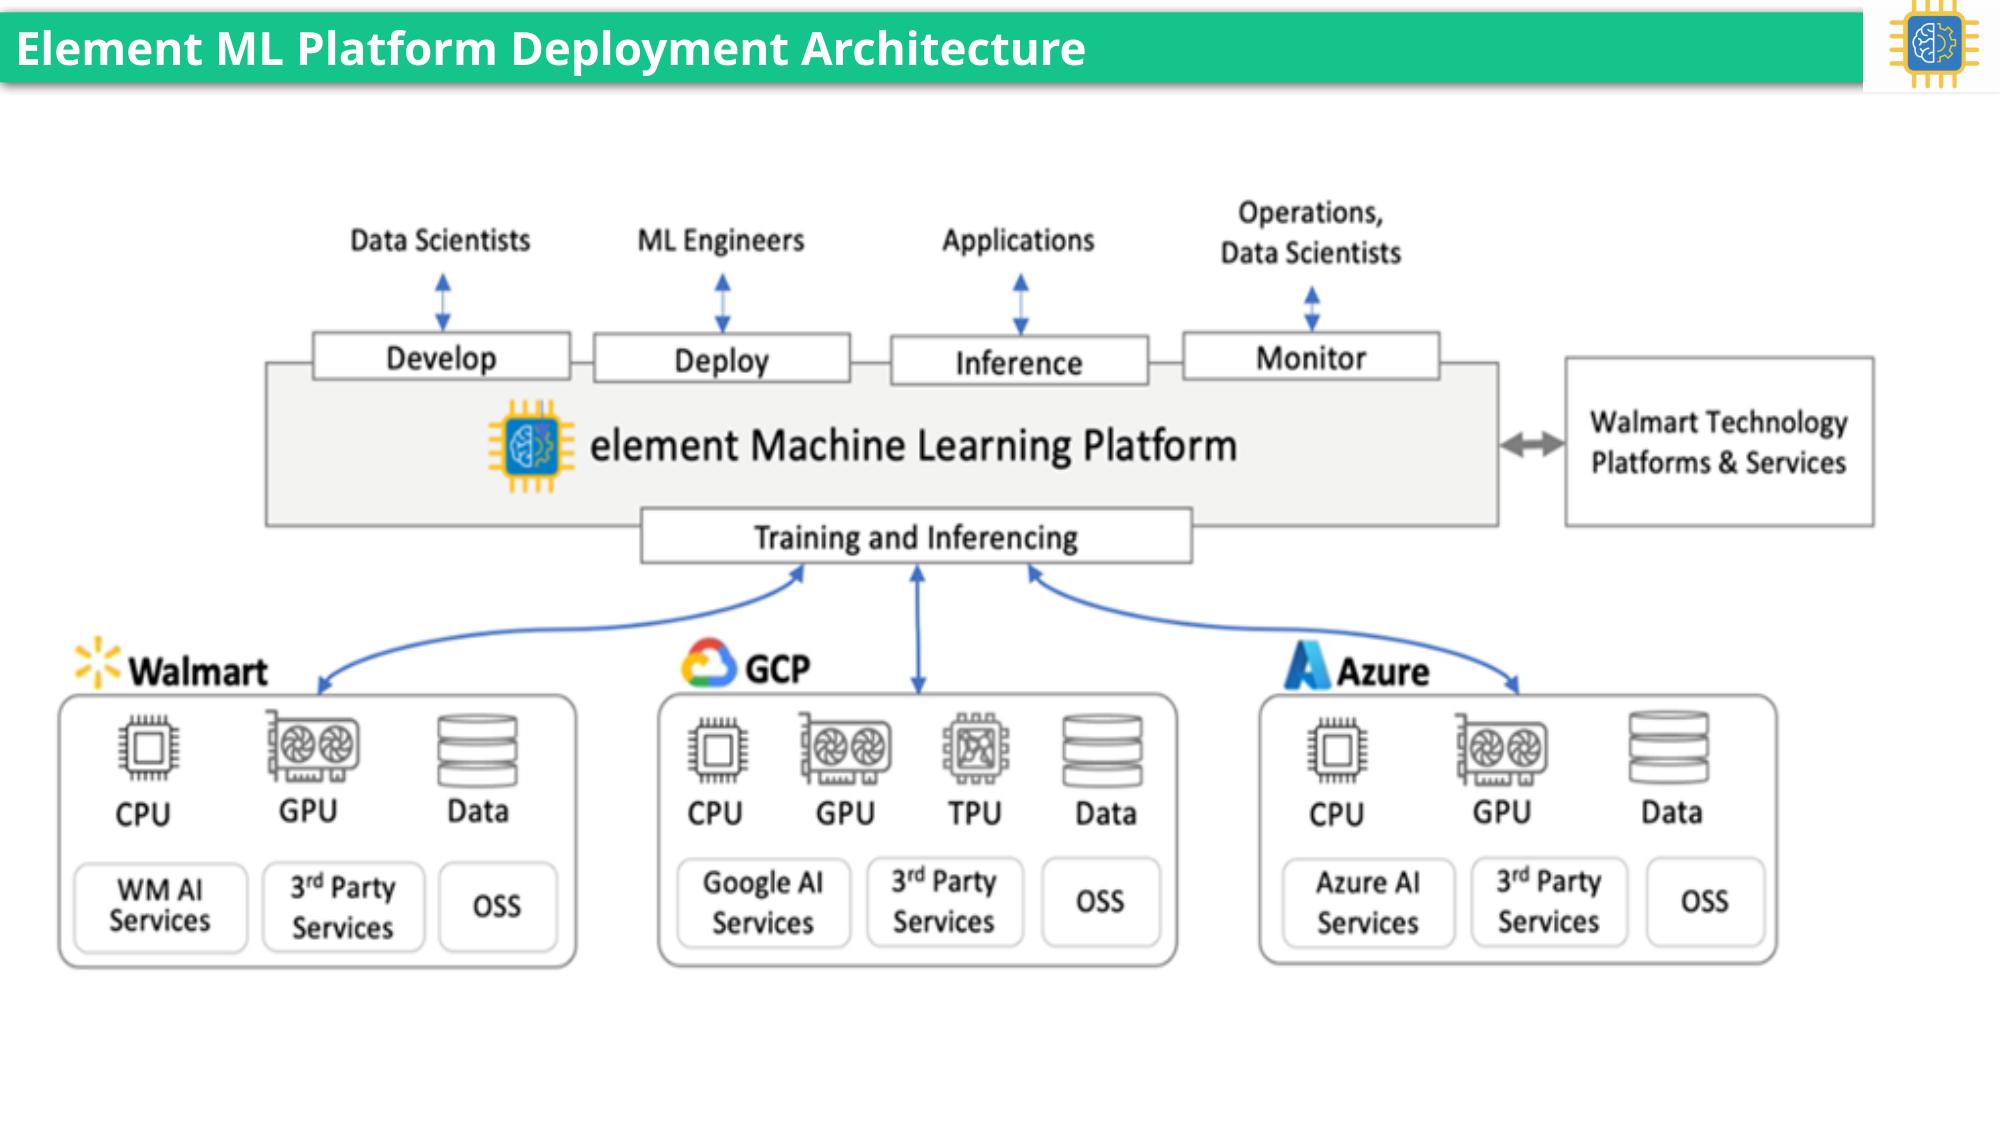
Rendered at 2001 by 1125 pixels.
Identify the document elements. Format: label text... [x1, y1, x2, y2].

picture [1863, 0, 2000, 92]
picture [47, 193, 1891, 983]
text_box Element ML Platform Deployment Architecture [0, 12, 1863, 83]
